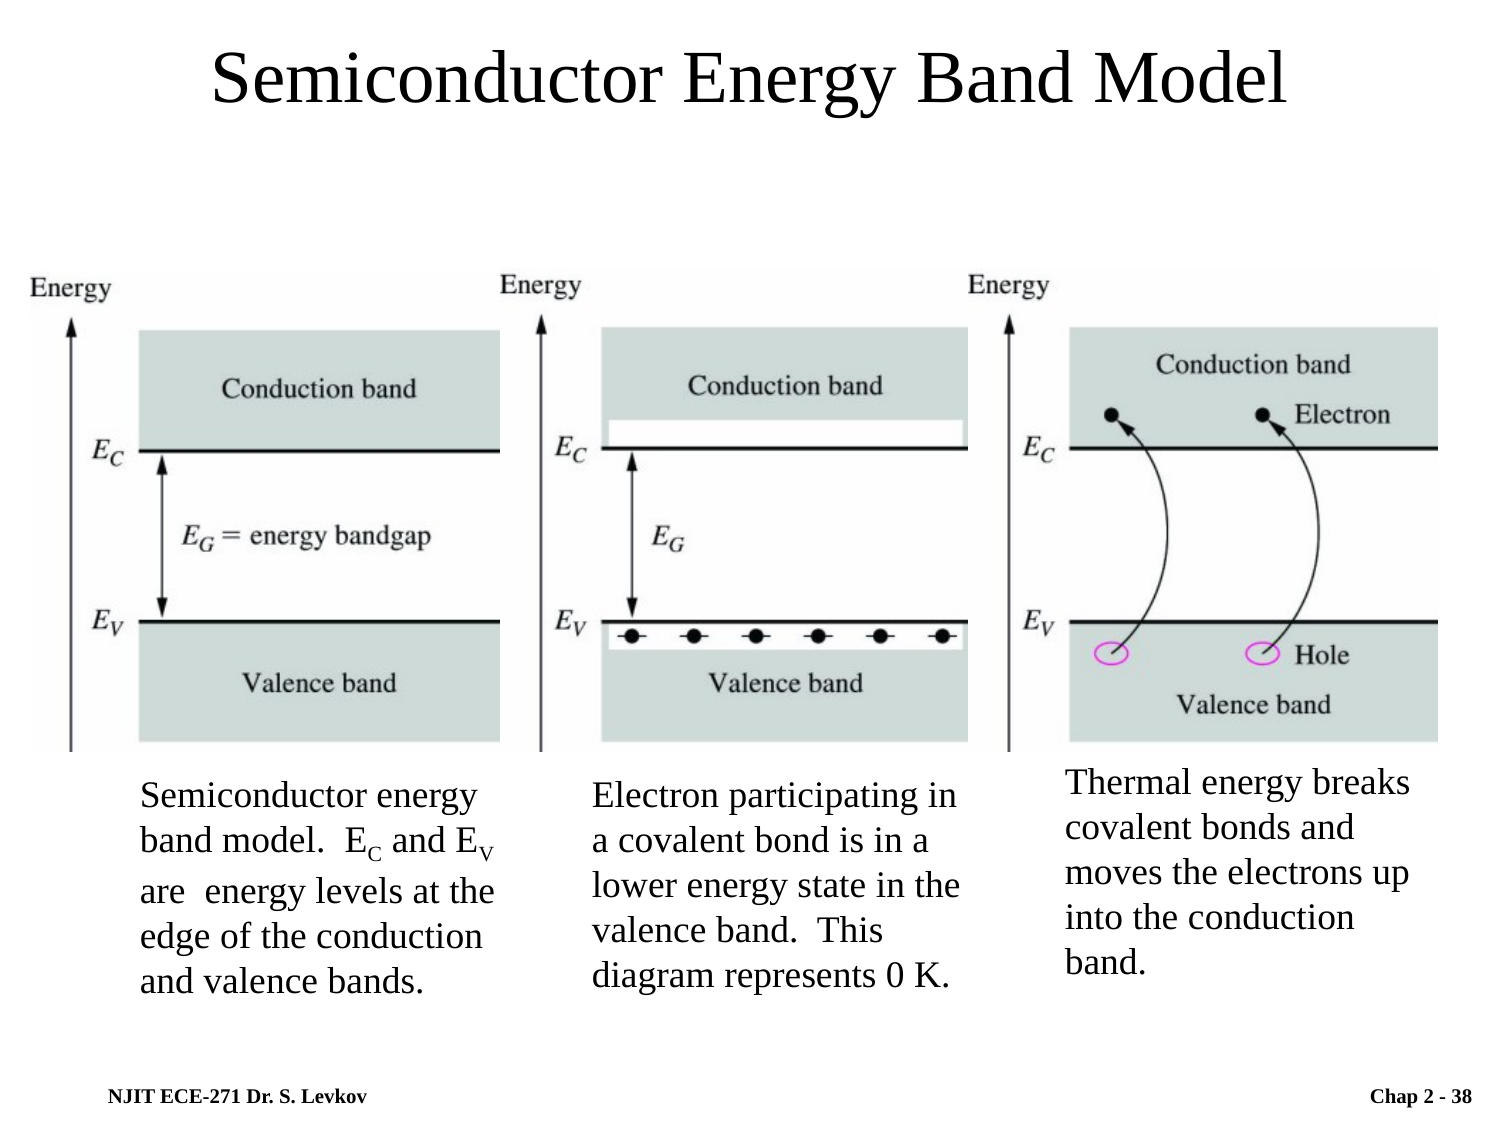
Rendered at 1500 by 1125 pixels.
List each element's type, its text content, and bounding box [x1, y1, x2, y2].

text_box Electron participating in a covalent bond is in a lower energy state in the valence band. This diagram represents 0 K. [577, 762, 978, 1003]
footer NJIT ECE-271 Dr. S. Levkov [0, 1074, 476, 1125]
text_box Thermal energy breaks covalent bonds and moves the electrons up into the conduction band. [1050, 749, 1450, 990]
picture [30, 268, 1438, 753]
slide_number Chap 2 - 38 [1174, 1074, 1488, 1113]
text_box Semiconductor energy band model. EC and EV are energy levels at the edge of the conduction and valence bands. [125, 762, 525, 1009]
title Semiconductor Energy Band Model [112, 0, 1388, 163]
